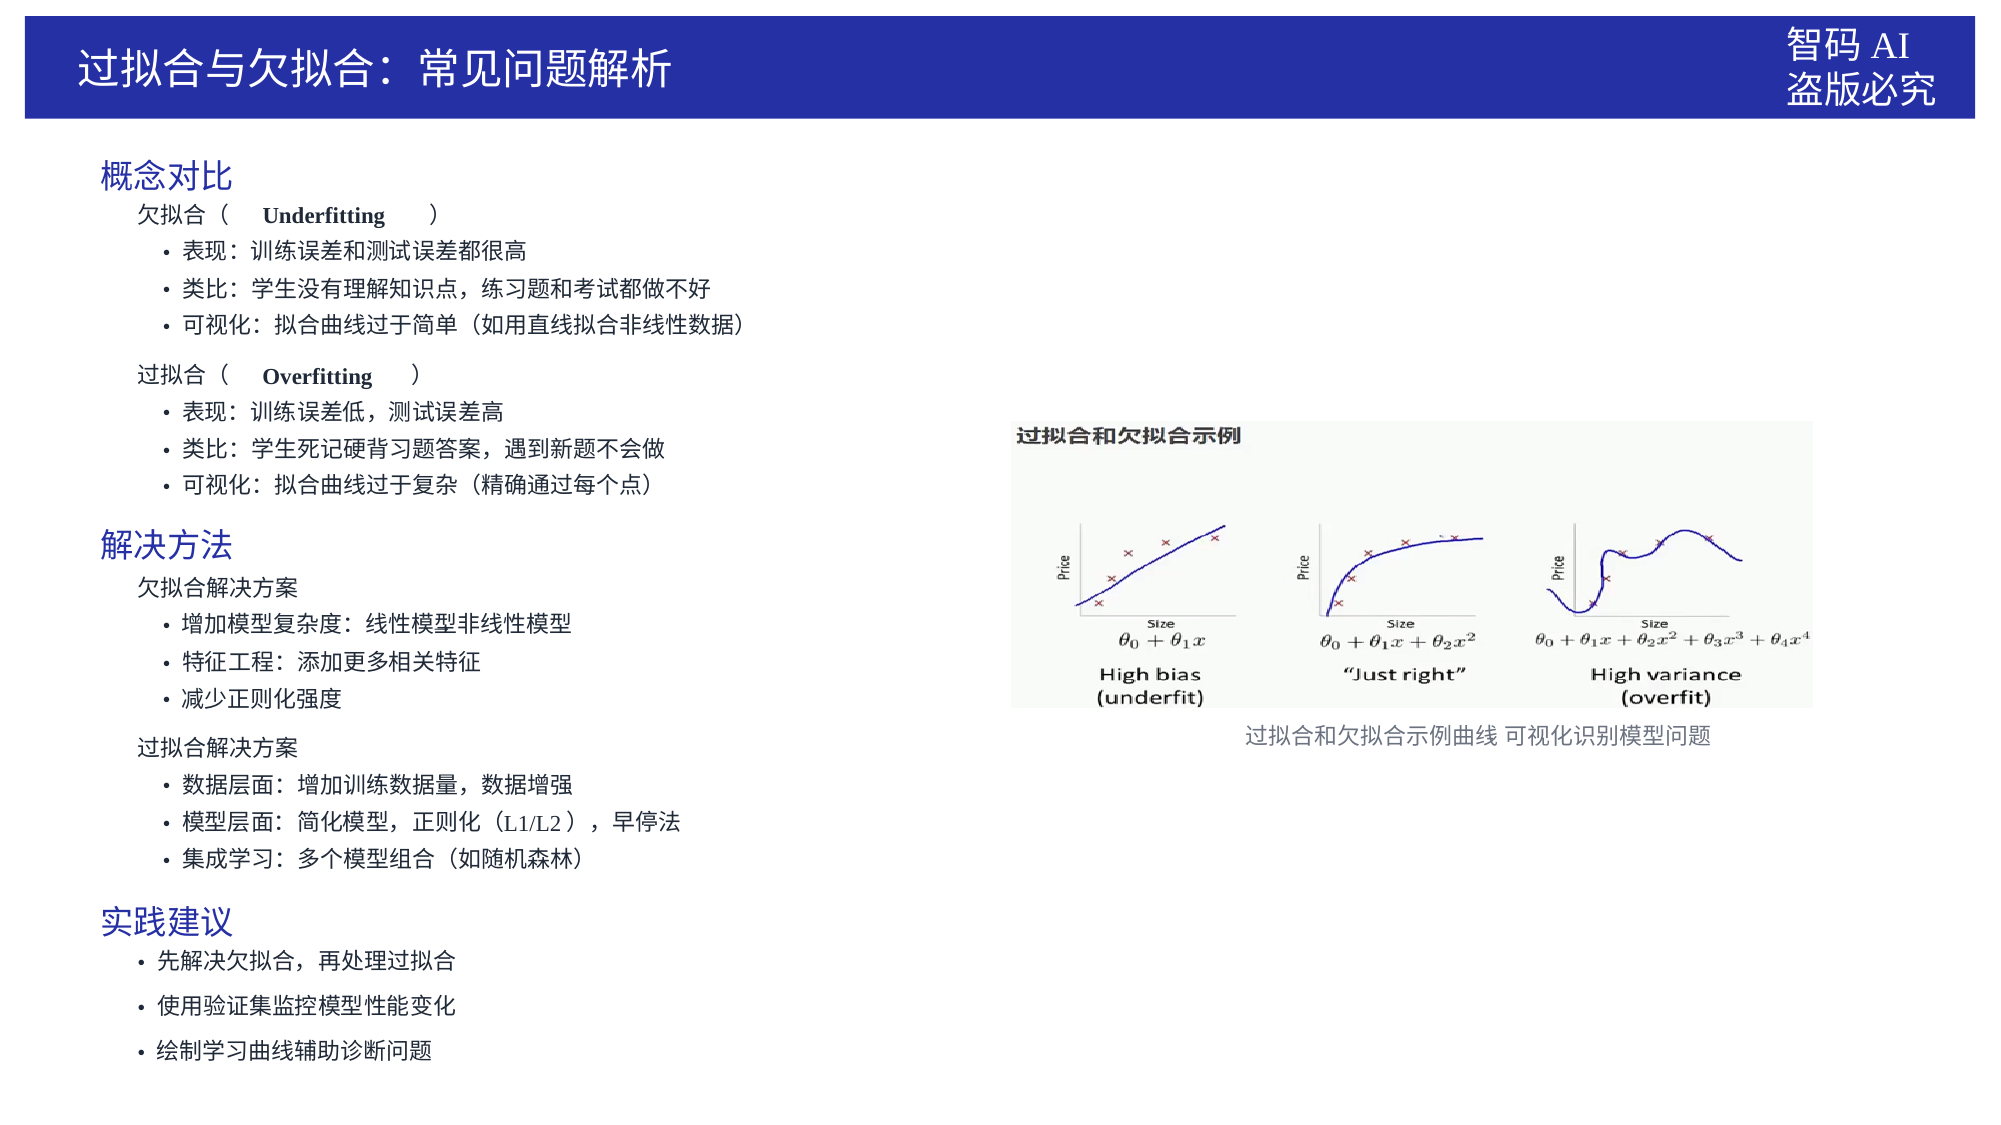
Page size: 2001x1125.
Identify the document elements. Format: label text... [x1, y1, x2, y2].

text_box 使⽤验证集监控模型性能变化 [157, 991, 457, 1020]
picture [1011, 421, 1813, 708]
text_box 智码AI 盗版必究 [1786, 20, 1937, 111]
text_box - [1480, 721, 1500, 750]
text_box • [162, 648, 177, 676]
text_box 数据层⾯：增加训练数据量，数据增强 [182, 770, 574, 798]
text_box • [162, 771, 177, 799]
text_box 类⽐：学⽣死记硬背习题答案，遇到新题不会做 [182, 434, 666, 463]
text_box 过拟合（ [137, 360, 230, 389]
text_box ） [429, 200, 453, 228]
text_box Overfitting [262, 361, 373, 389]
text_box 增加模型复杂度：线性模型 [181, 610, 430, 638]
text_box L1/L2 [503, 808, 562, 837]
text_box 集成学习：多个模型组合（如随机森林） [182, 844, 597, 872]
text_box • [162, 684, 177, 713]
text_box 概念对⽐ [100, 154, 234, 195]
text_box 类⽐：学⽣没有理解知识点，练习题和考试都做不好 [182, 274, 712, 302]
text_box Underfitting [262, 201, 386, 229]
text_box • [162, 610, 177, 639]
text_box → [430, 610, 454, 639]
text_box 表现：训练误差和测试误差都很⾼ [182, 236, 528, 265]
text_box • [162, 435, 177, 463]
text_box 实践建议 [100, 901, 234, 942]
text_box • [137, 1037, 152, 1066]
text_box 过拟合和⽋拟合⽰例曲线 [1245, 721, 1480, 749]
text_box • [137, 992, 152, 1020]
text_box • [162, 845, 177, 873]
text_box ） [411, 360, 435, 389]
text_box ），早停法 [566, 807, 682, 836]
text_box • [137, 947, 152, 976]
text_box ⾮线性模型 [457, 610, 573, 638]
text_box 可视化：拟合曲线过于简单（如⽤直线拟合⾮线性数据） [182, 310, 759, 339]
text_box • [162, 397, 177, 426]
text_box [24, 16, 1976, 119]
text_box 可视化：拟合曲线过于复杂（精确通过每个点） [182, 471, 666, 499]
text_box • [162, 471, 177, 500]
text_box • [162, 237, 177, 266]
text_box 特征⼯程：添加更多相关特征 [182, 647, 482, 676]
text_box 可视化识别模型问题 [1504, 721, 1712, 749]
text_box 先解决⽋拟合，再处理过拟合 [157, 946, 457, 975]
text_box • [162, 808, 177, 837]
text_box 绘制学习曲线辅助诊断问题 [156, 1037, 434, 1065]
text_box 表现：训练误差低，测试误差⾼ [182, 397, 505, 425]
text_box • [162, 275, 177, 303]
text_box 过拟合与⽋拟合：常⻅问题解析 [77, 41, 673, 93]
text_box • [162, 311, 177, 340]
text_box 减少正则化强度 [181, 684, 343, 712]
text_box ⽋拟合（ [137, 200, 230, 228]
text_box 过拟合解决⽅案 [137, 733, 299, 762]
text_box ⽋拟合解决⽅案 [137, 573, 299, 602]
text_box 模型层⾯：简化模型，正则化（ [182, 807, 505, 836]
text_box 解决⽅法 [100, 524, 234, 565]
